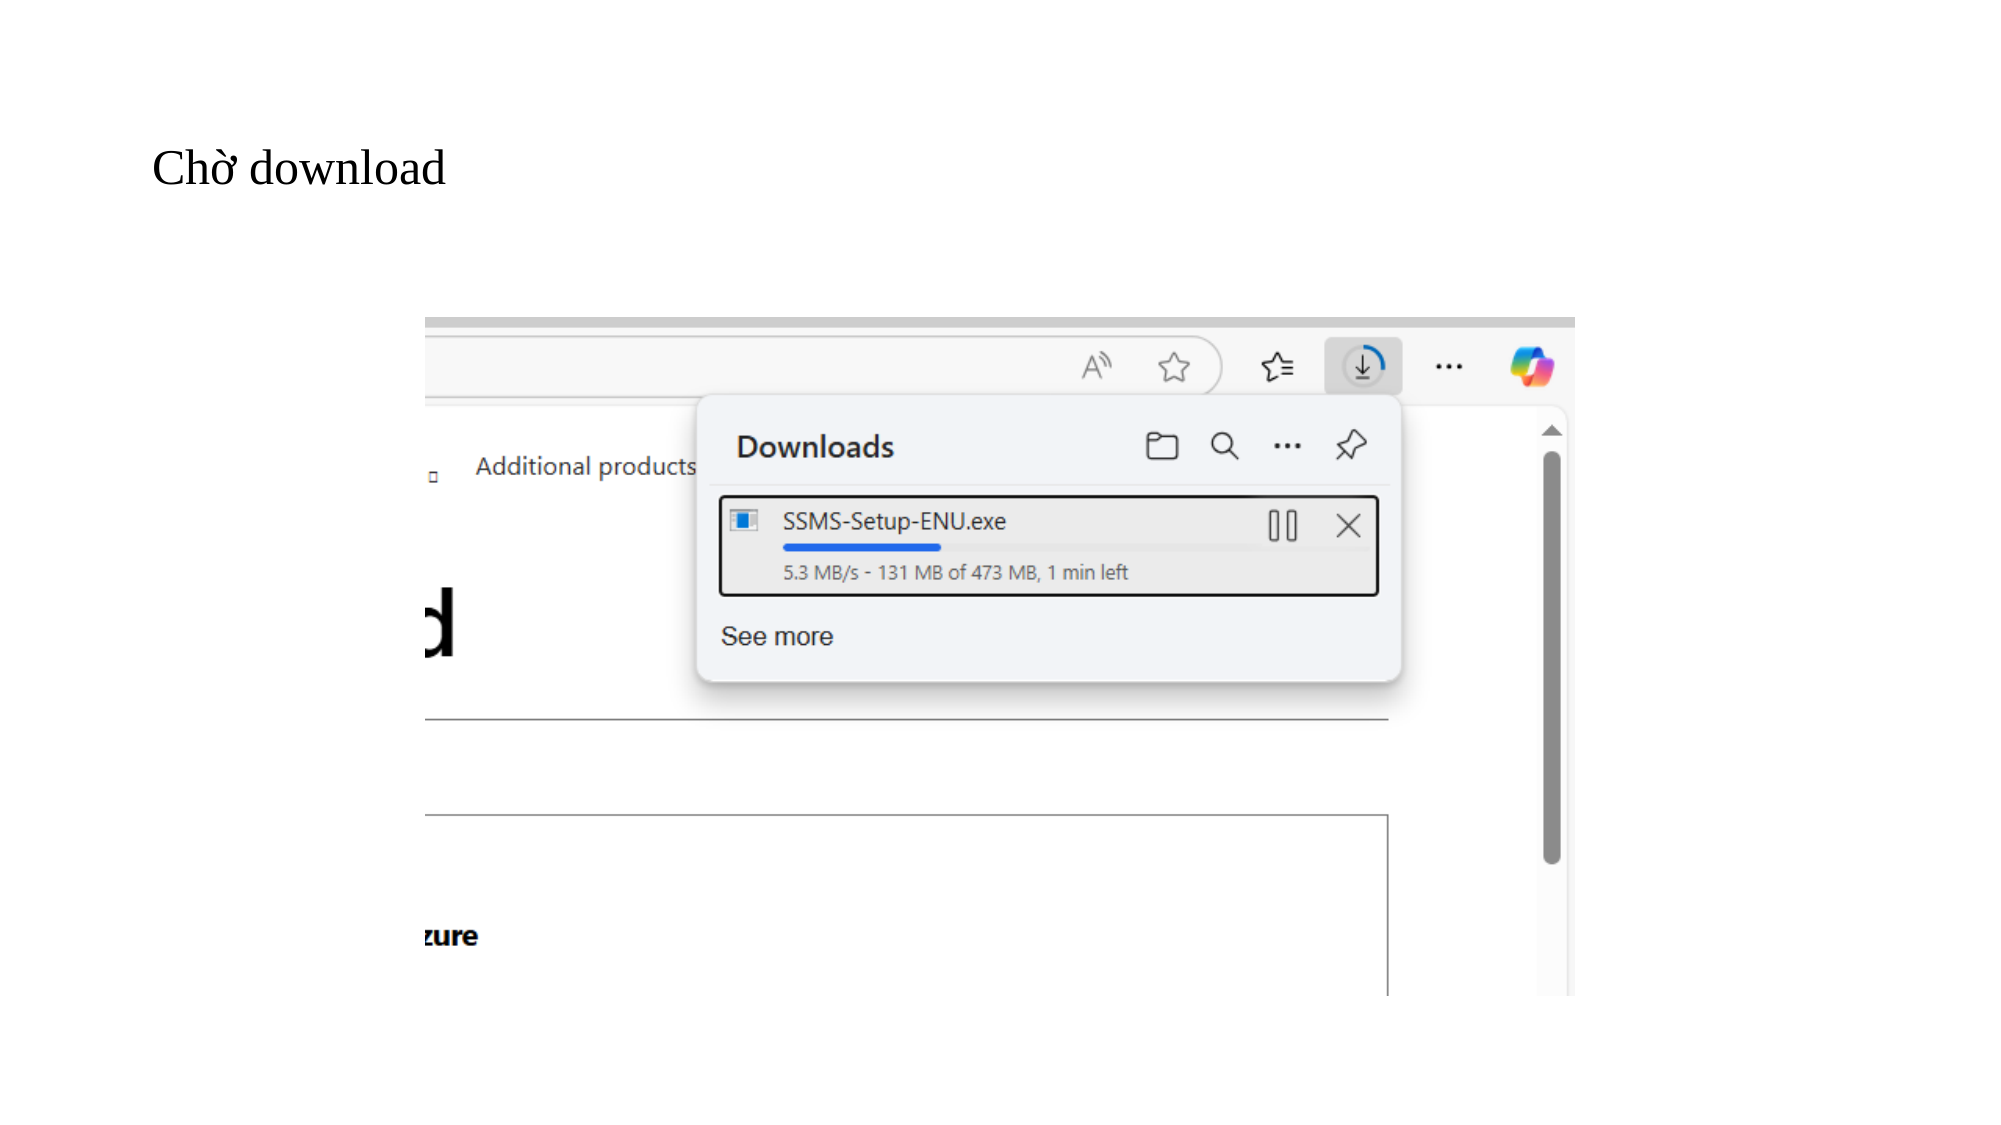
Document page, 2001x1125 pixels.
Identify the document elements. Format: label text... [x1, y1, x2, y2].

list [425, 317, 1575, 996]
title Chờ download [137, 59, 1863, 278]
